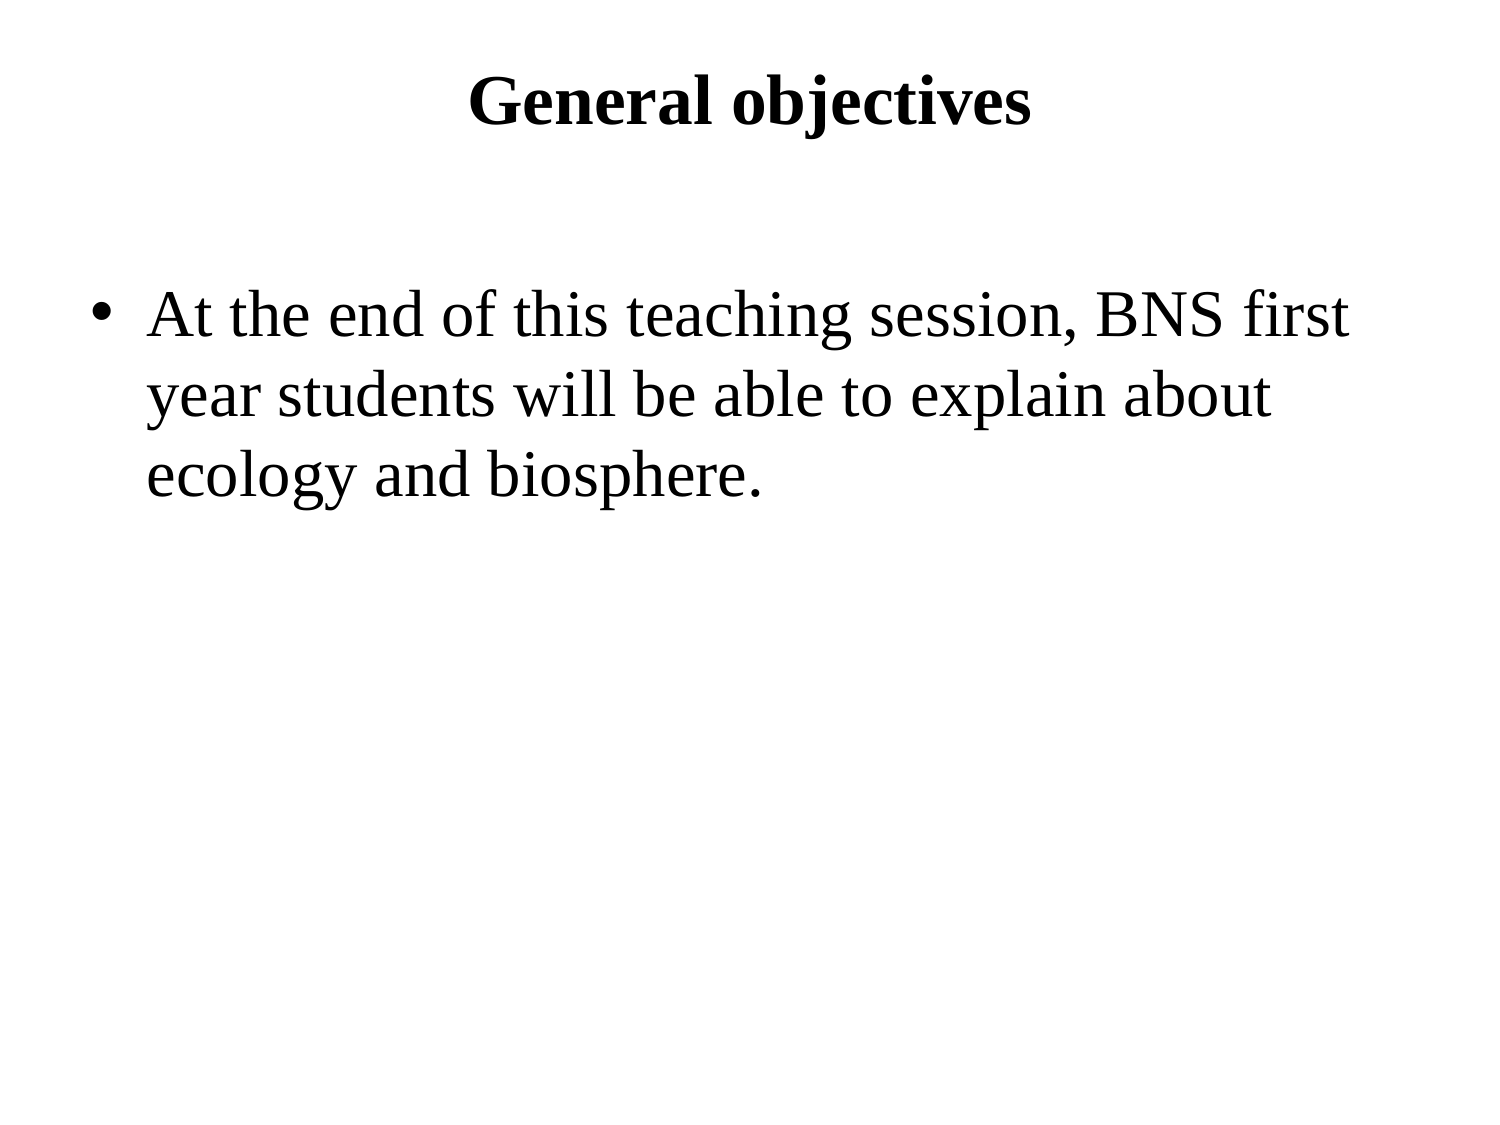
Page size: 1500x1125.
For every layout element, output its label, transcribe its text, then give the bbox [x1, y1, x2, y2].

list At the end of this teaching session, BNS first year students will be able to explain about ecology and biosphere. [75, 262, 1425, 1005]
title General objectives [75, 45, 1425, 233]
